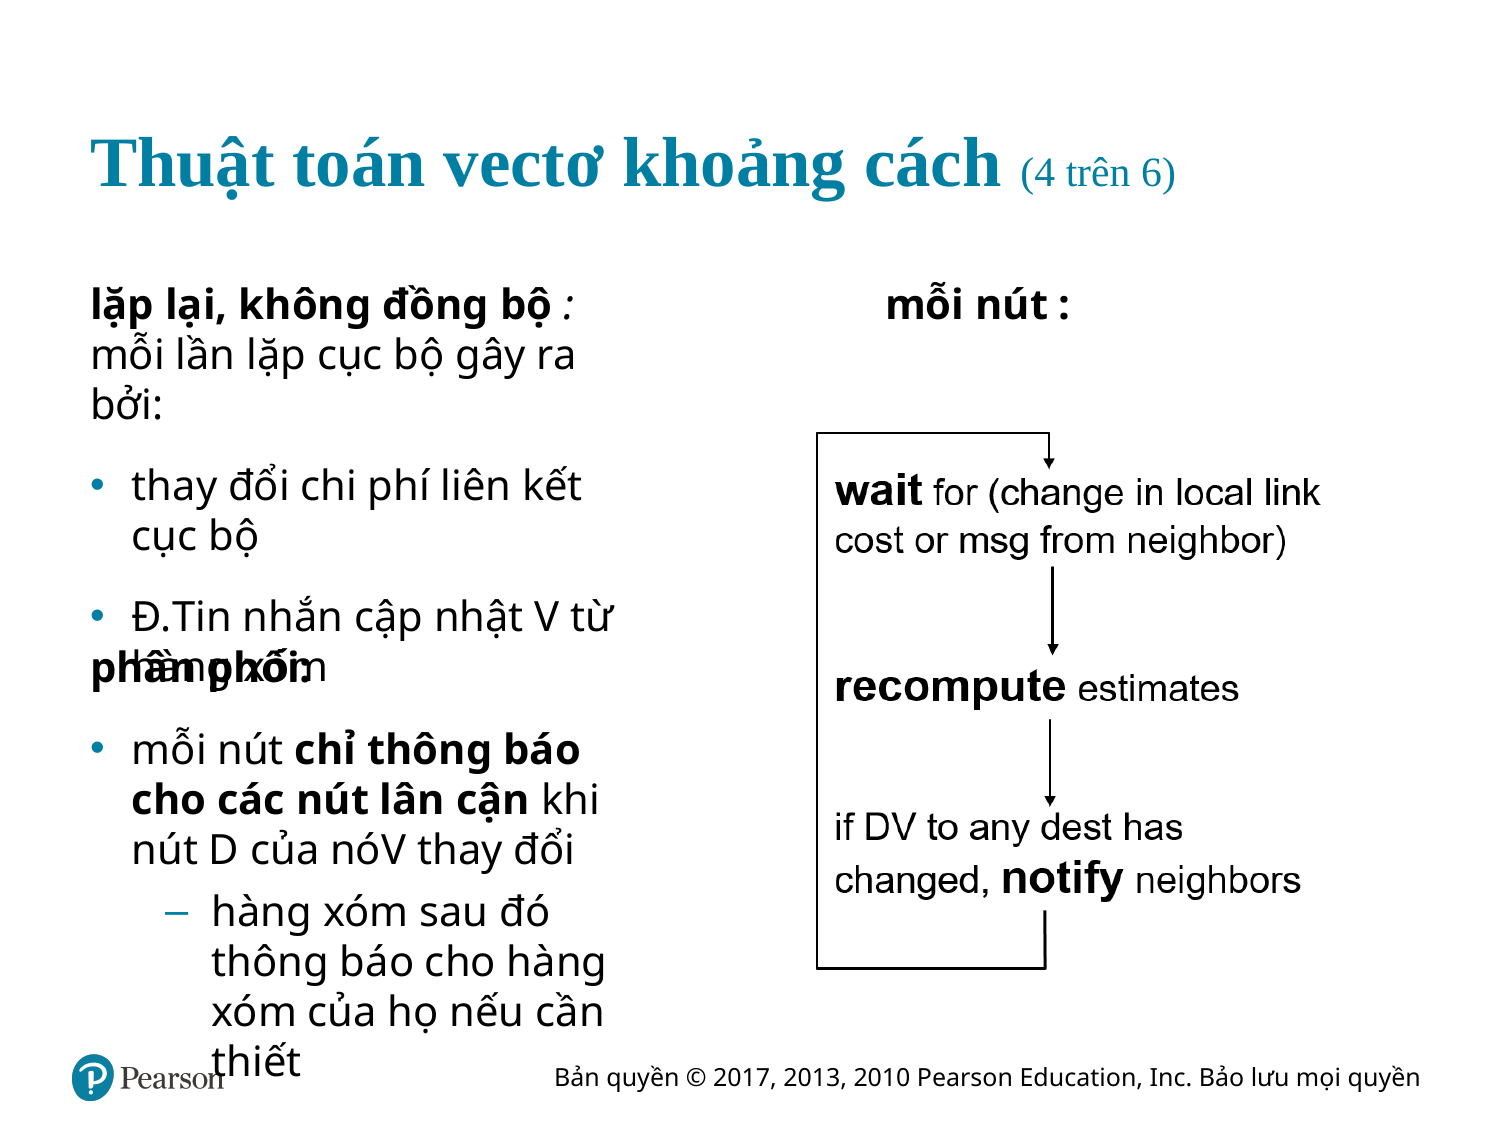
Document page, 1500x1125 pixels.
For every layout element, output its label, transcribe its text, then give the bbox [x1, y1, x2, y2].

picture [98, 1054, 224, 1101]
picture [80, 1063, 106, 1088]
list mỗi nút : [870, 262, 1176, 351]
picture [72, 1087, 83, 1101]
picture [72, 1054, 88, 1070]
list lặp lại, không đồng bộ : mỗi lần lặp cục bộ gây ra bởi: thay đổi chi phí liên kết cục bộ Đ. Tin nhắn cập nhật V từ hàng xóm [75, 262, 668, 626]
list phân phối: mỗi nút chỉ thông báo cho các nút lân cận khi nút D của nó V thay đổi hàng xóm sau đó thông báo cho hàng xóm của họ nếu cần thiết [75, 626, 668, 1045]
picture [806, 371, 1354, 997]
title Thuật toán vectơ khoảng cách (4 trên 6) [75, 35, 1425, 216]
